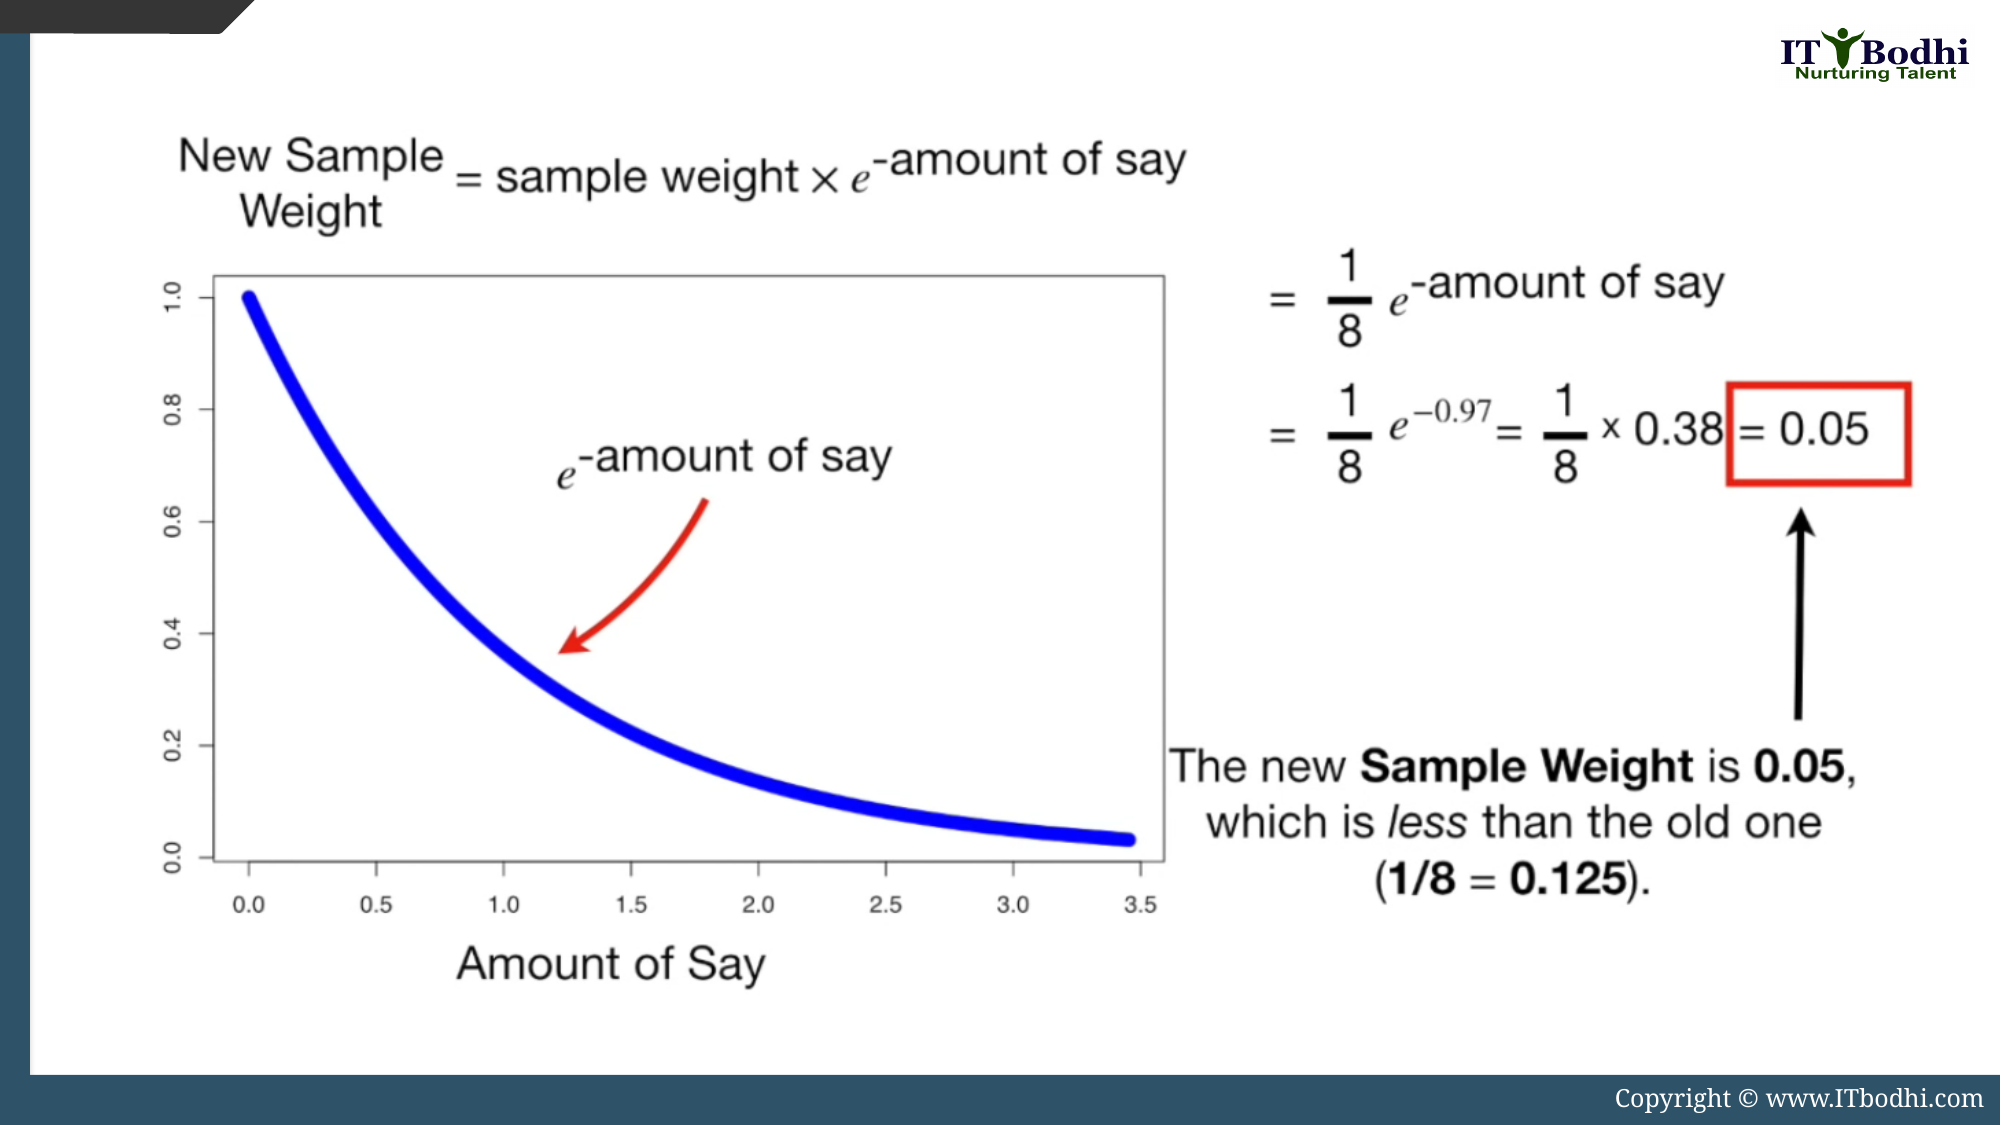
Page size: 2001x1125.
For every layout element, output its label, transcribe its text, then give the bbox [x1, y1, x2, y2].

picture [1774, 24, 1976, 88]
picture [115, 124, 1926, 997]
text_box Copyright © www.ITbodhi.com [24, 1074, 2000, 1125]
